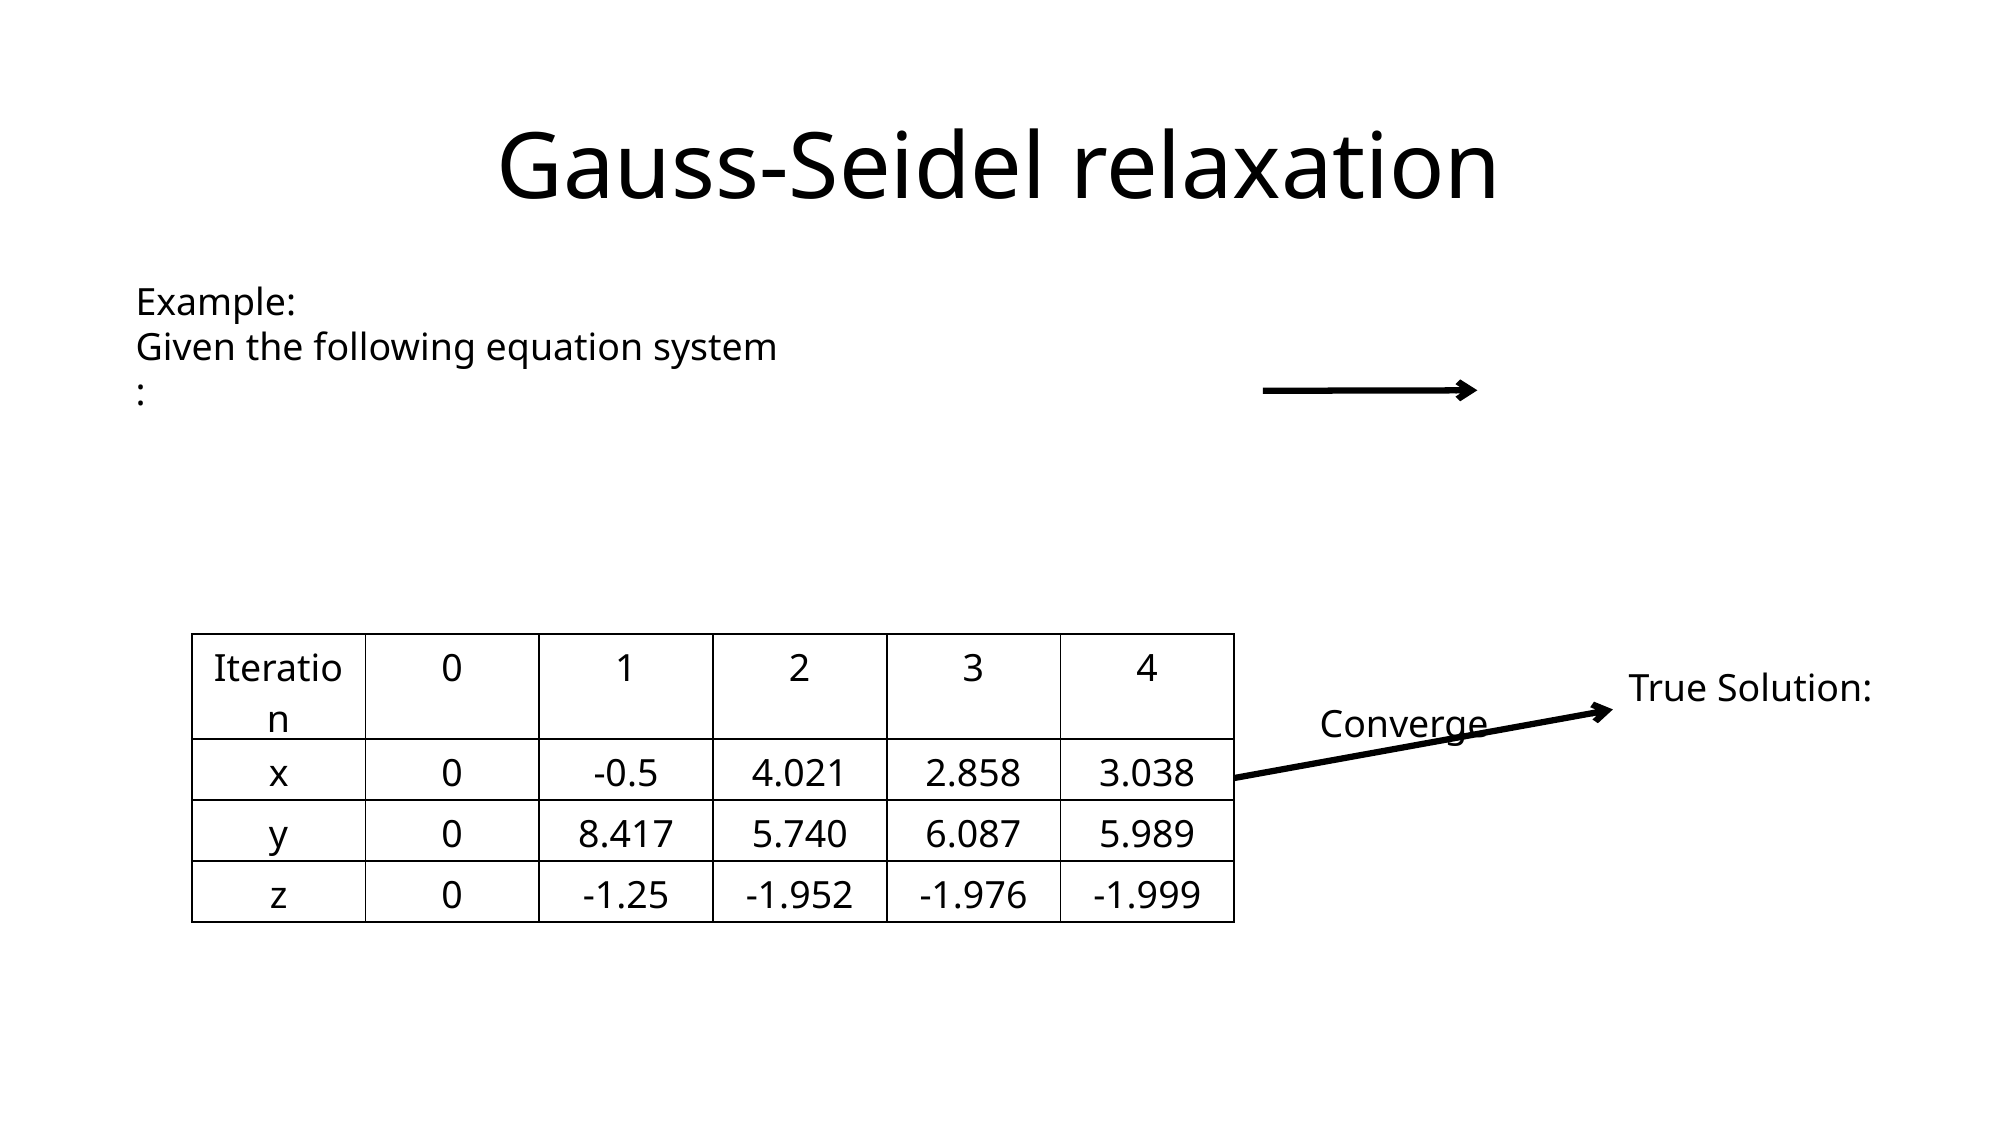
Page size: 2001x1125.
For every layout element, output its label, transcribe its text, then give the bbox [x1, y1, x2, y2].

table_header 0 [366, 635, 538, 738]
table_cell z [193, 862, 365, 921]
table_cell 0 [366, 740, 538, 799]
table_cell 0 [366, 862, 538, 921]
table_cell 0 [366, 801, 538, 860]
table_header 3 [888, 635, 1060, 738]
table_header 1 [540, 635, 712, 738]
table_header 4 [1061, 635, 1233, 738]
table_cell 8.417 [540, 801, 712, 860]
table_cell 5.740 [714, 801, 886, 860]
table_cell 6.087 [888, 801, 1060, 860]
table_cell -1.976 [888, 862, 1060, 921]
table_cell -0.5 [540, 740, 712, 799]
title Gauss-Seidel relaxation [137, 59, 1863, 278]
table_cell -1.999 [1061, 862, 1233, 921]
table_cell y [193, 801, 365, 860]
text_box Converge [1304, 693, 1520, 753]
text_box Example: Given the following equation system : [120, 270, 797, 421]
table_cell -1.25 [540, 862, 712, 921]
table_header 2 [714, 635, 886, 738]
table_cell 5.989 [1061, 801, 1233, 860]
table_cell 2.858 [888, 740, 1060, 799]
table_cell 4.021 [714, 740, 886, 799]
table_cell x [193, 740, 365, 799]
table_cell 3.038 [1061, 740, 1233, 799]
table_header Iteration [193, 635, 365, 738]
table_cell -1.952 [714, 862, 886, 921]
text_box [1262, 389, 1478, 393]
